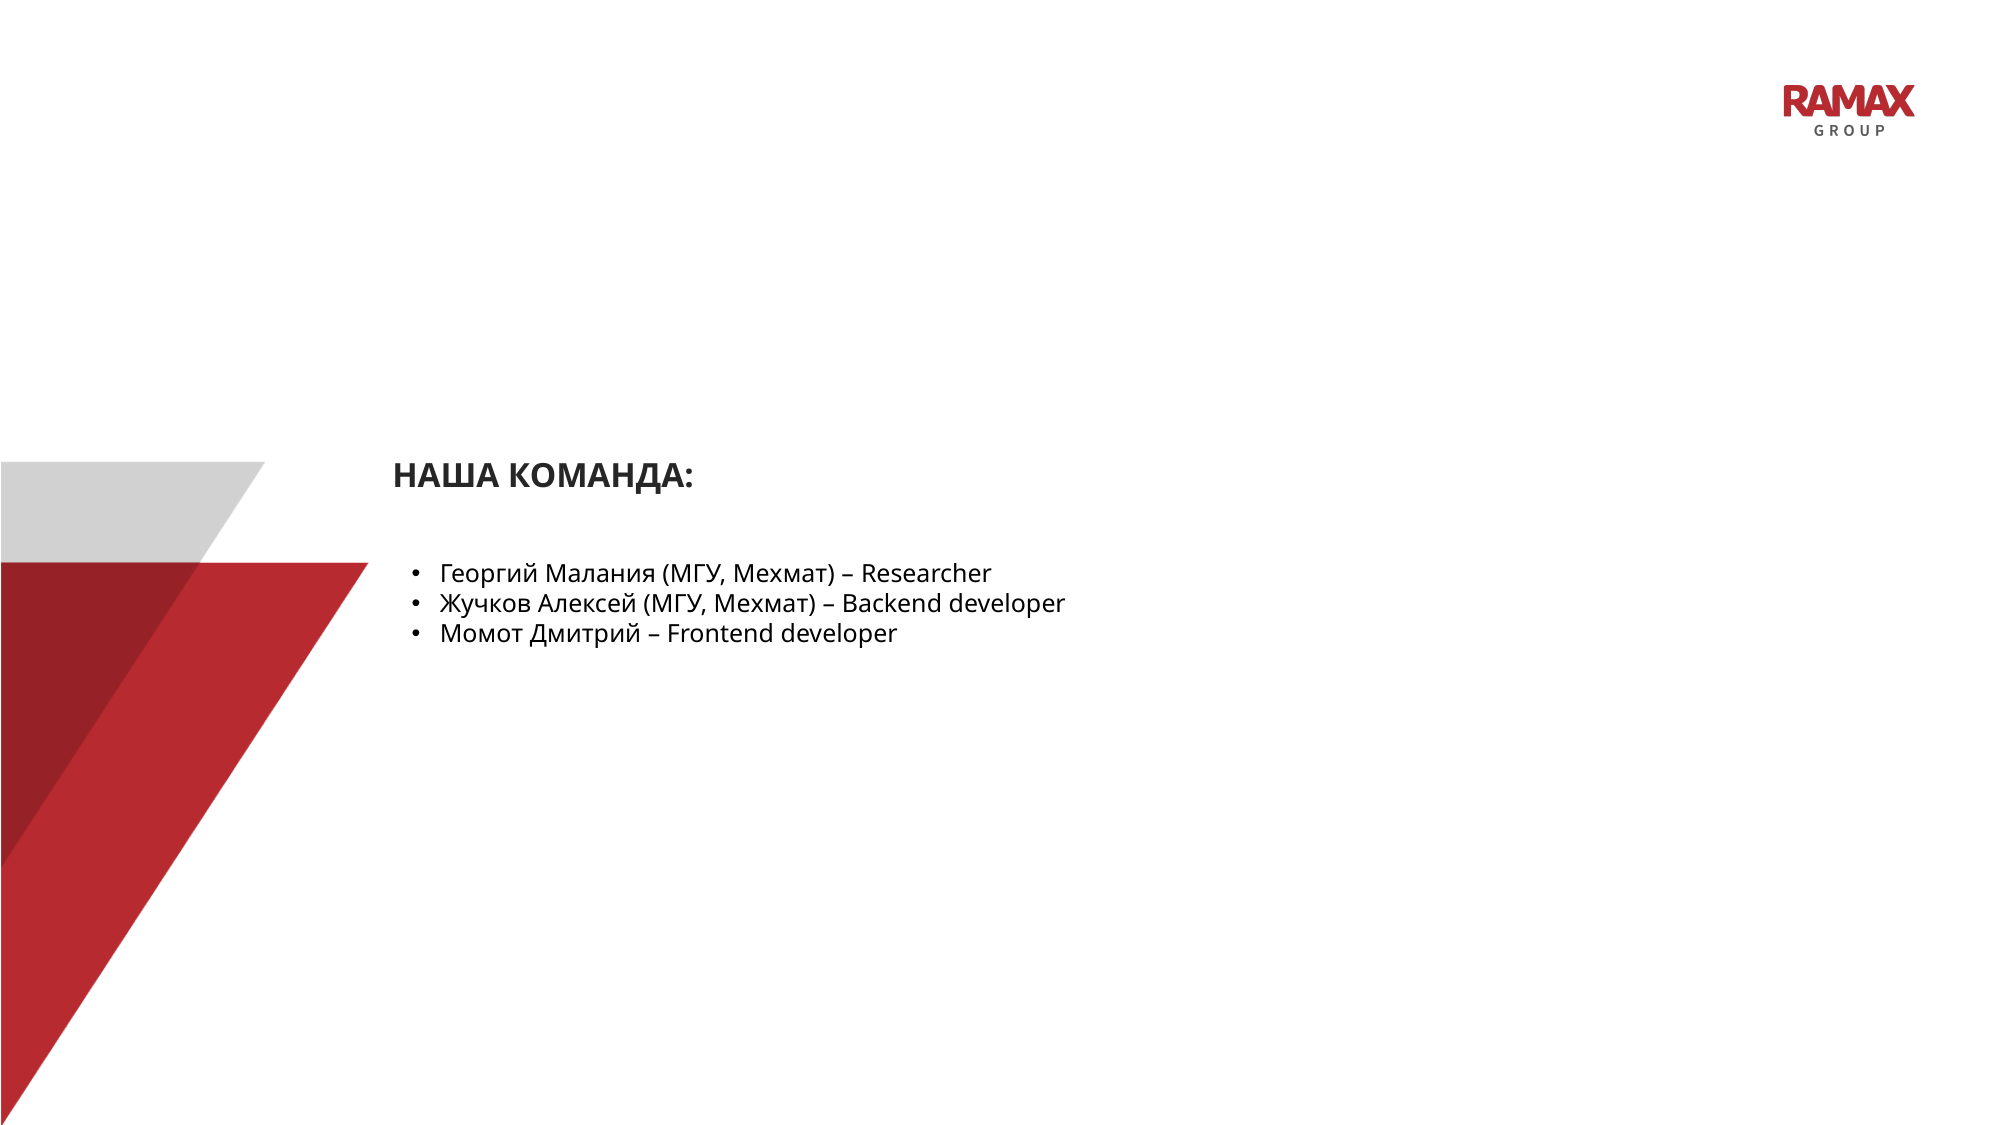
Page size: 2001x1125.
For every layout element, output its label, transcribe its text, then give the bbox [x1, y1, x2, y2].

text_box Георгий Малания (МГУ, Мехмат) – Researcher Жучков Алексей (МГУ, Мехмат) – Backend developer Момот Дмитрий – Frontend developer [396, 550, 1141, 656]
list Наша команда: [377, 451, 930, 500]
picture [0, 0, 2000, 1125]
